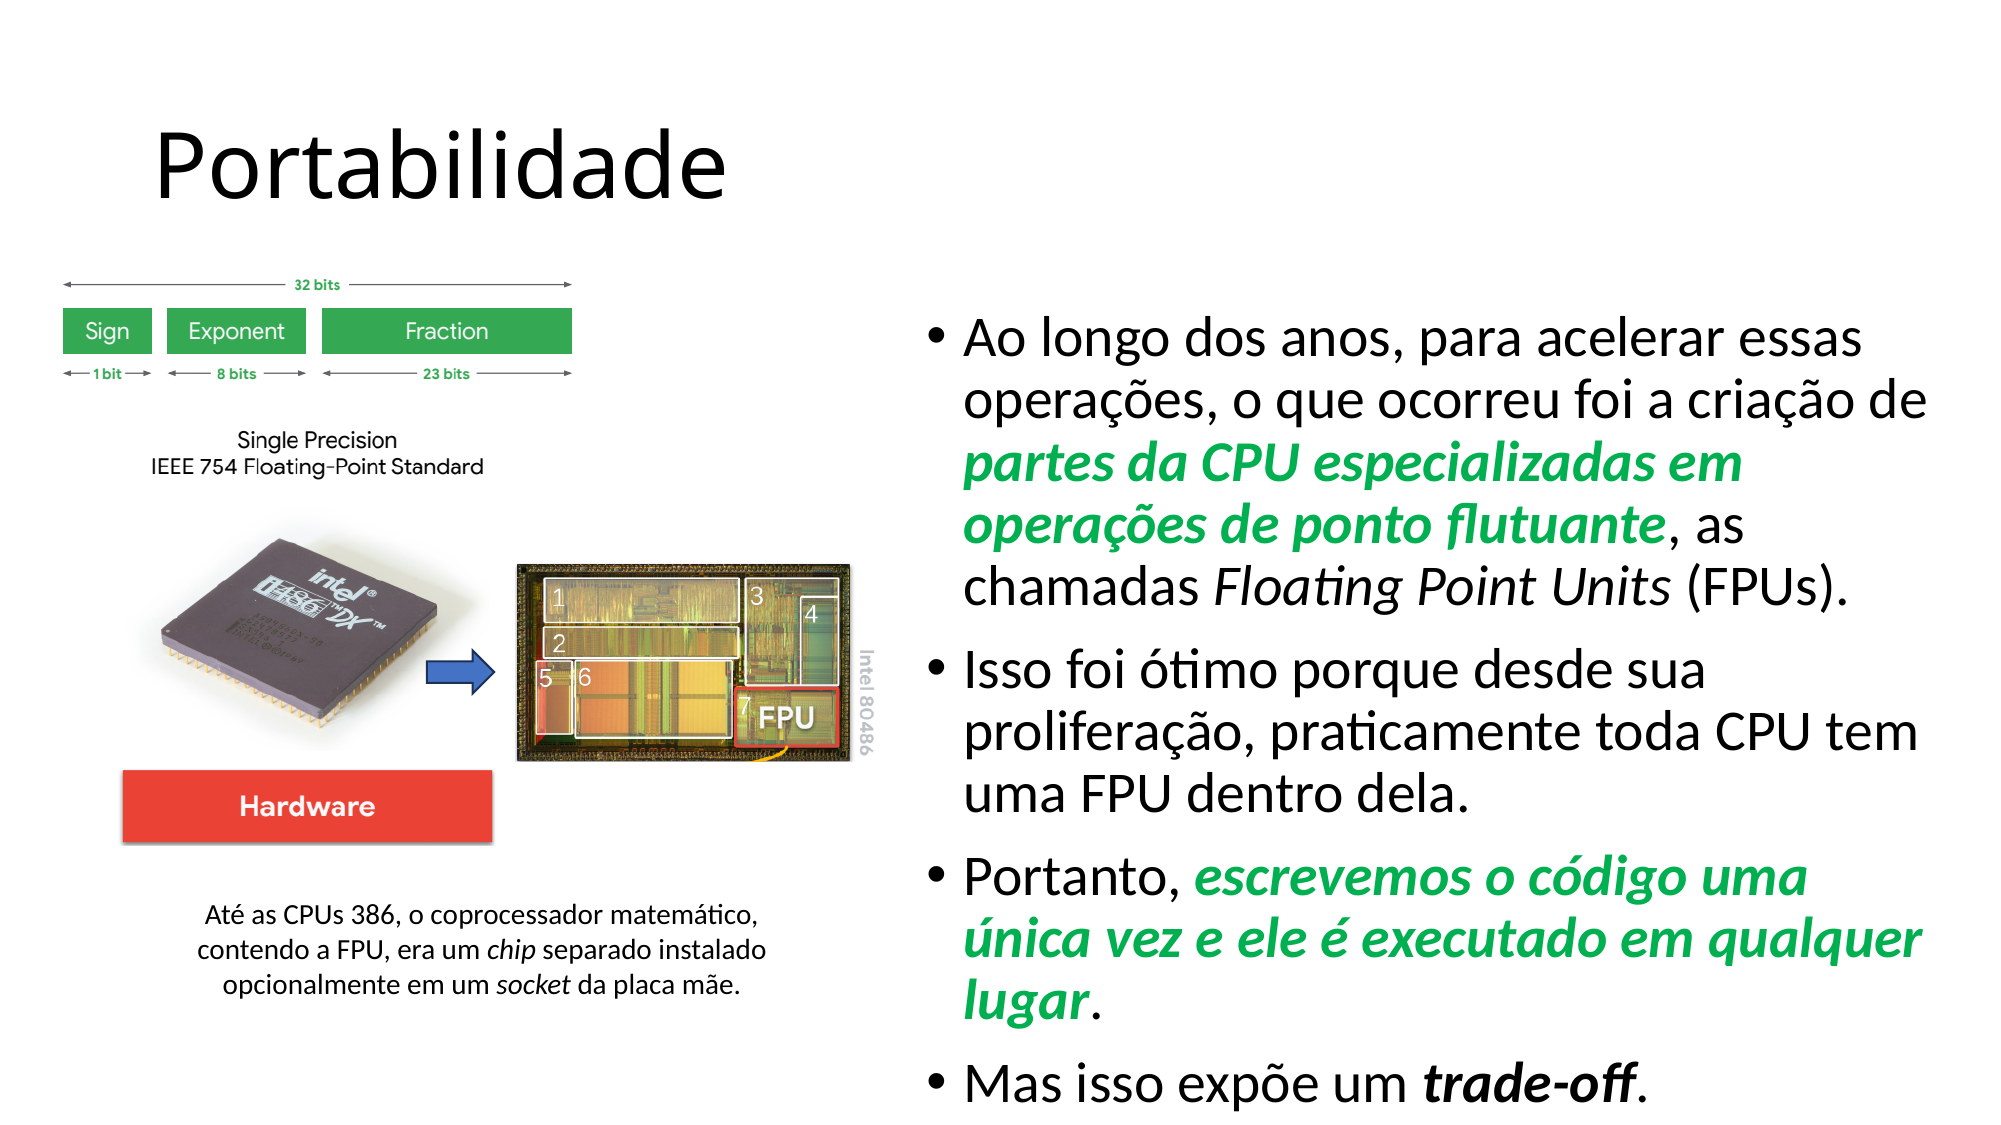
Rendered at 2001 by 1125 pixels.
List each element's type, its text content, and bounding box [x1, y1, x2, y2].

text_box Até as CPUs 386, o coprocessador matemático, contendo a FPU, era um chip separado instalado opcionalmente em um socket da placa mãe. [168, 888, 795, 1008]
title Portabilidade [137, 59, 1863, 278]
list Ao longo dos anos, para acelerar essas operações, o que ocorreu foi a criação de partes da CPU especializadas em operações de ponto flutuante, as chamadas Floating Point Units (FPUs). Isso foi ótimo porque desde sua proliferação, praticamente toda CPU tem uma FPU dentro dela. Portanto, escrevemos o código uma única vez e ele é executado em qualquer lugar. Mas isso expõe um trade-off. [911, 299, 1966, 1125]
picture [59, 277, 877, 847]
